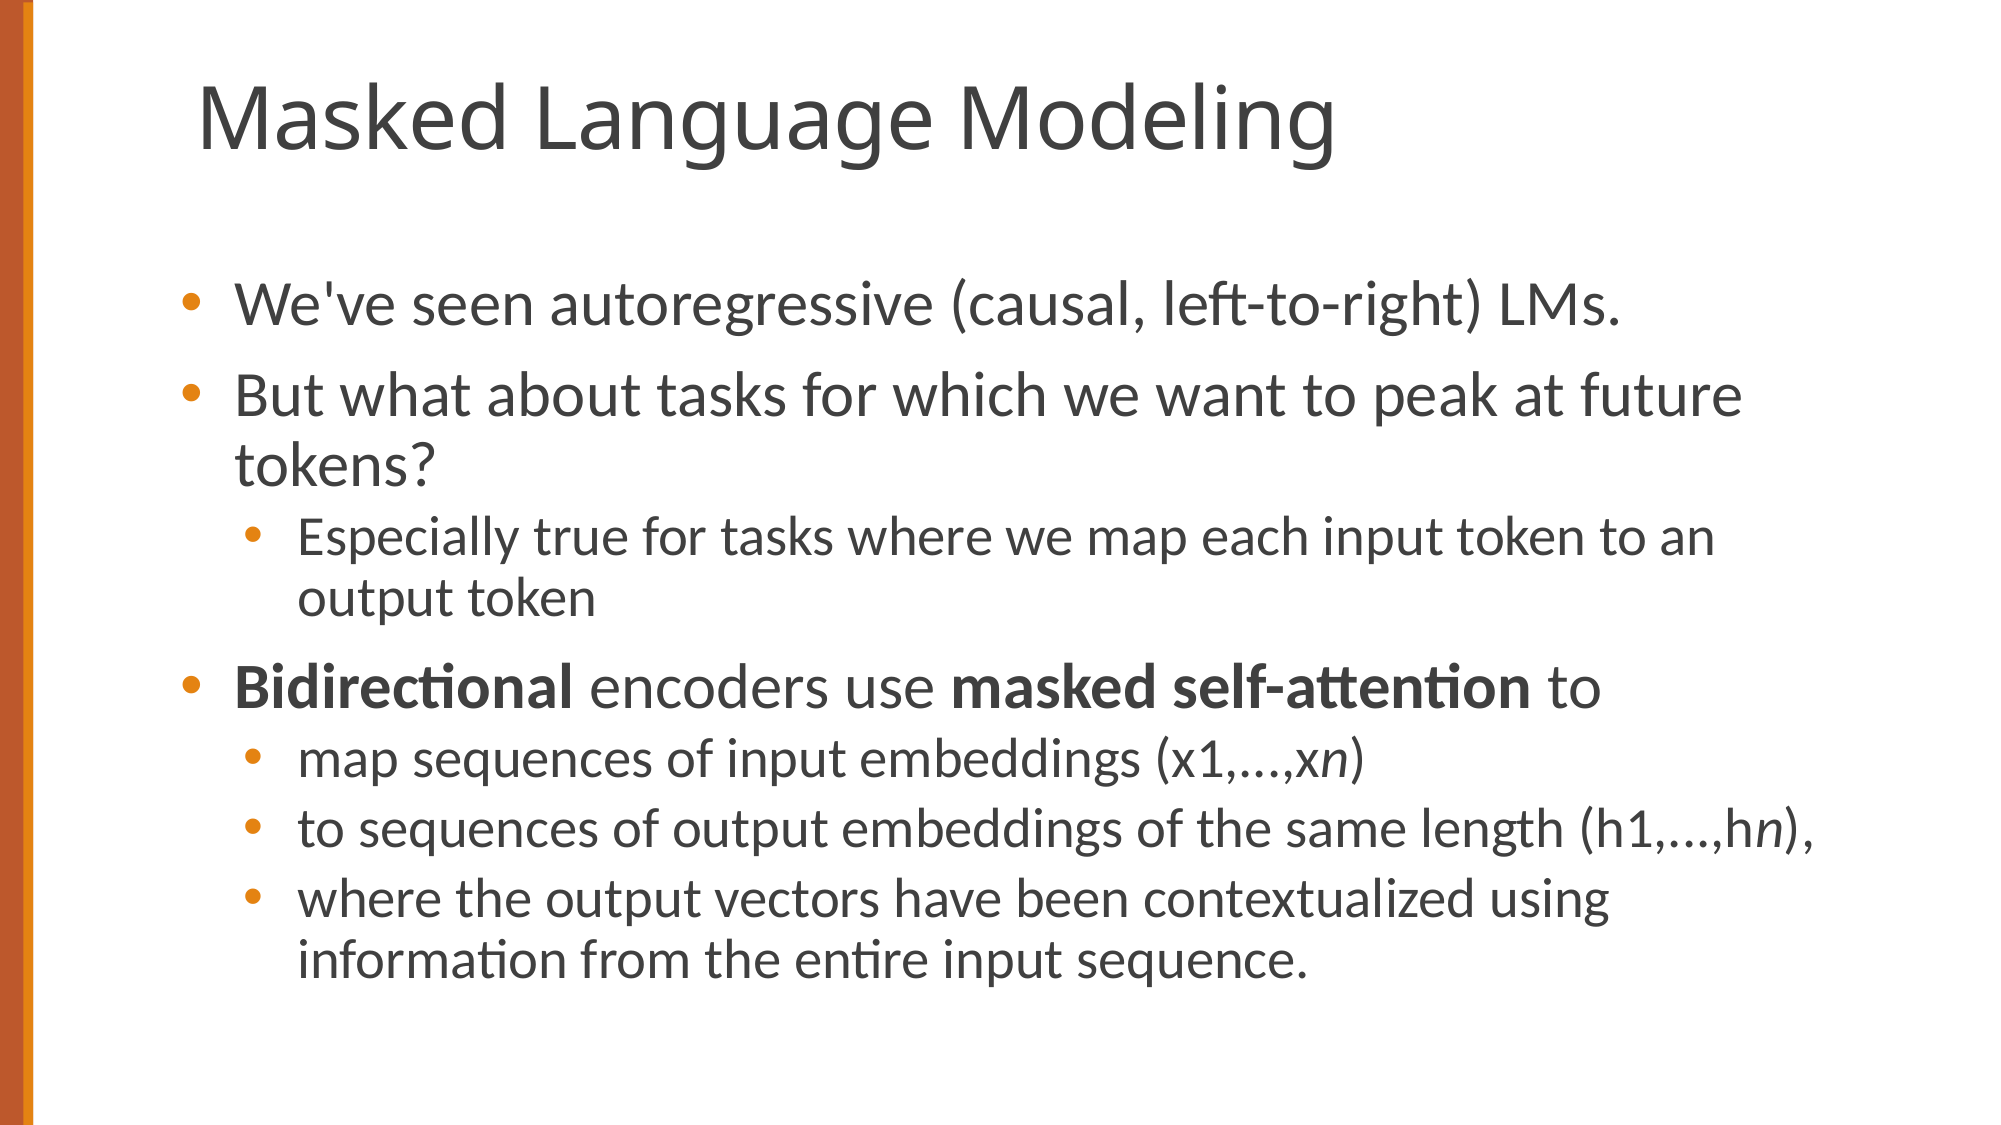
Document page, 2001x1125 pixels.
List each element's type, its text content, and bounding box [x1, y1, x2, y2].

title Masked Language Modeling [180, 26, 1830, 175]
list We've seen autoregressive (causal, left-to-right) LMs. But what about tasks for which we want to peak at future tokens? Especially true for tasks where we map each input token to an output token Bidirectional encoders use masked self-attention to map sequences of input embeddings (x1,...,xn) to sequences of output embeddings of the same length (h1,...,hn), where the output vectors have been contextualized using information from the entire input sequence. [180, 262, 1830, 1038]
